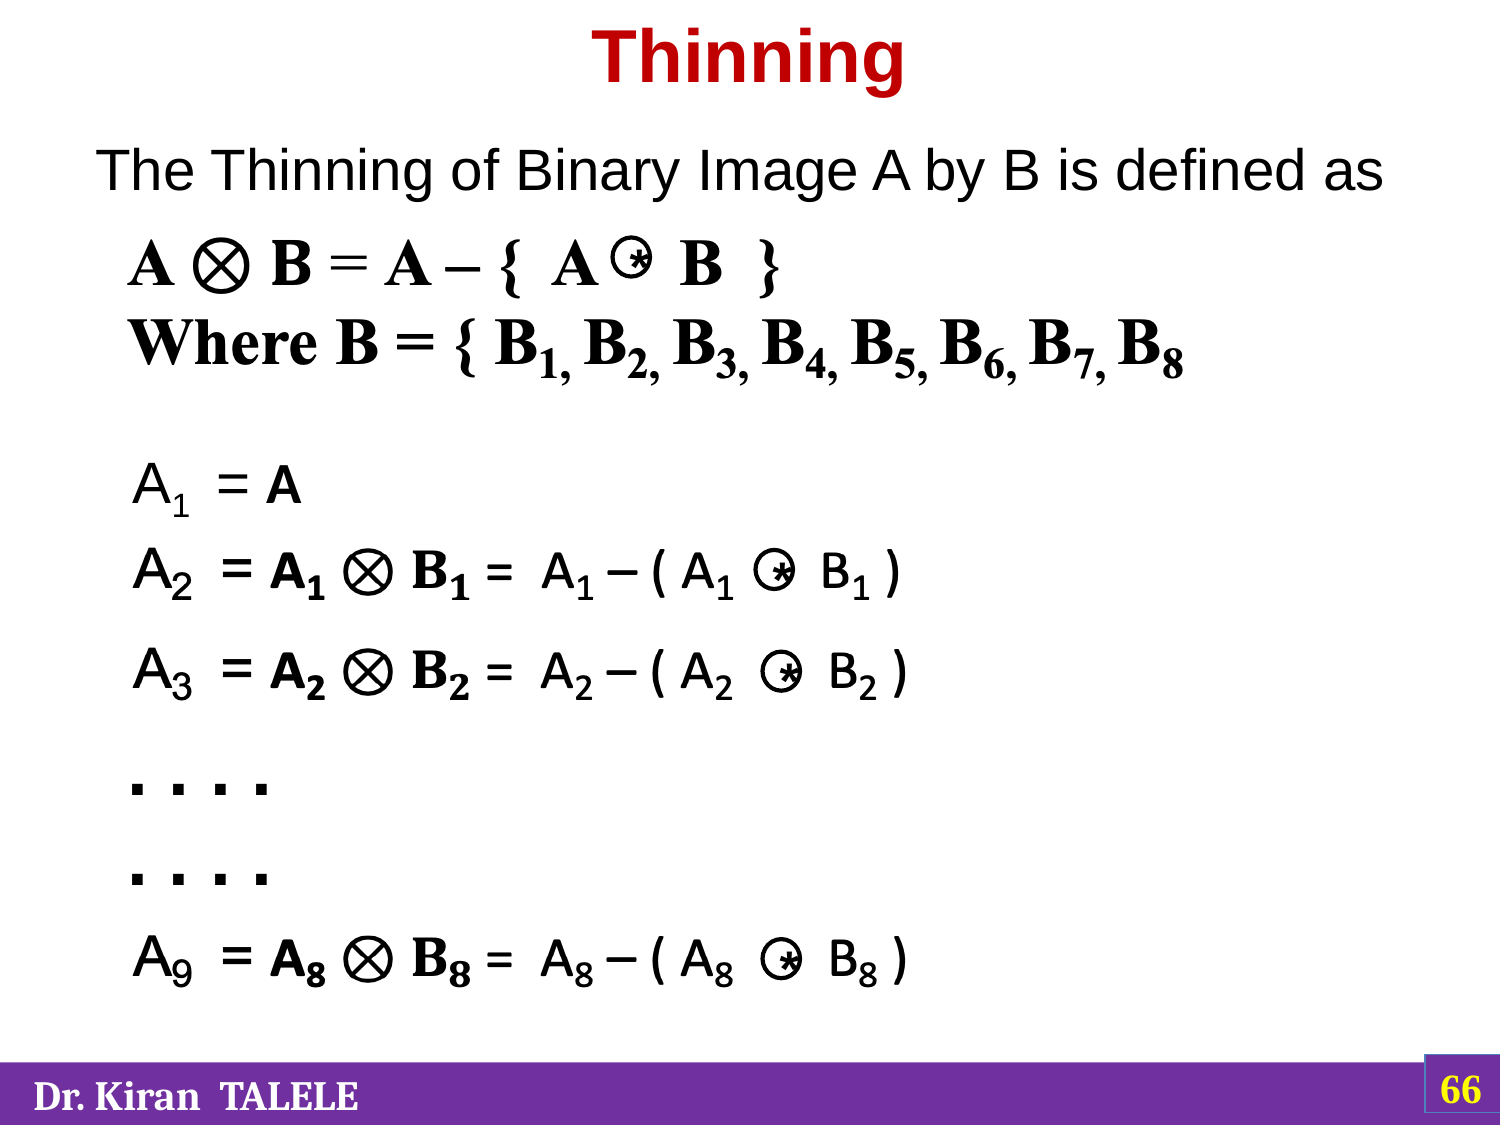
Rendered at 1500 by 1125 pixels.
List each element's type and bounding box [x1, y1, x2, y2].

text_box [117, 437, 938, 524]
text_box [117, 913, 938, 1001]
text_box [117, 526, 938, 613]
text_box [0, 1054, 1500, 1125]
text_box [112, 626, 938, 910]
title [75, 12, 1425, 93]
text_box [112, 212, 1263, 390]
text_box [80, 125, 1463, 211]
